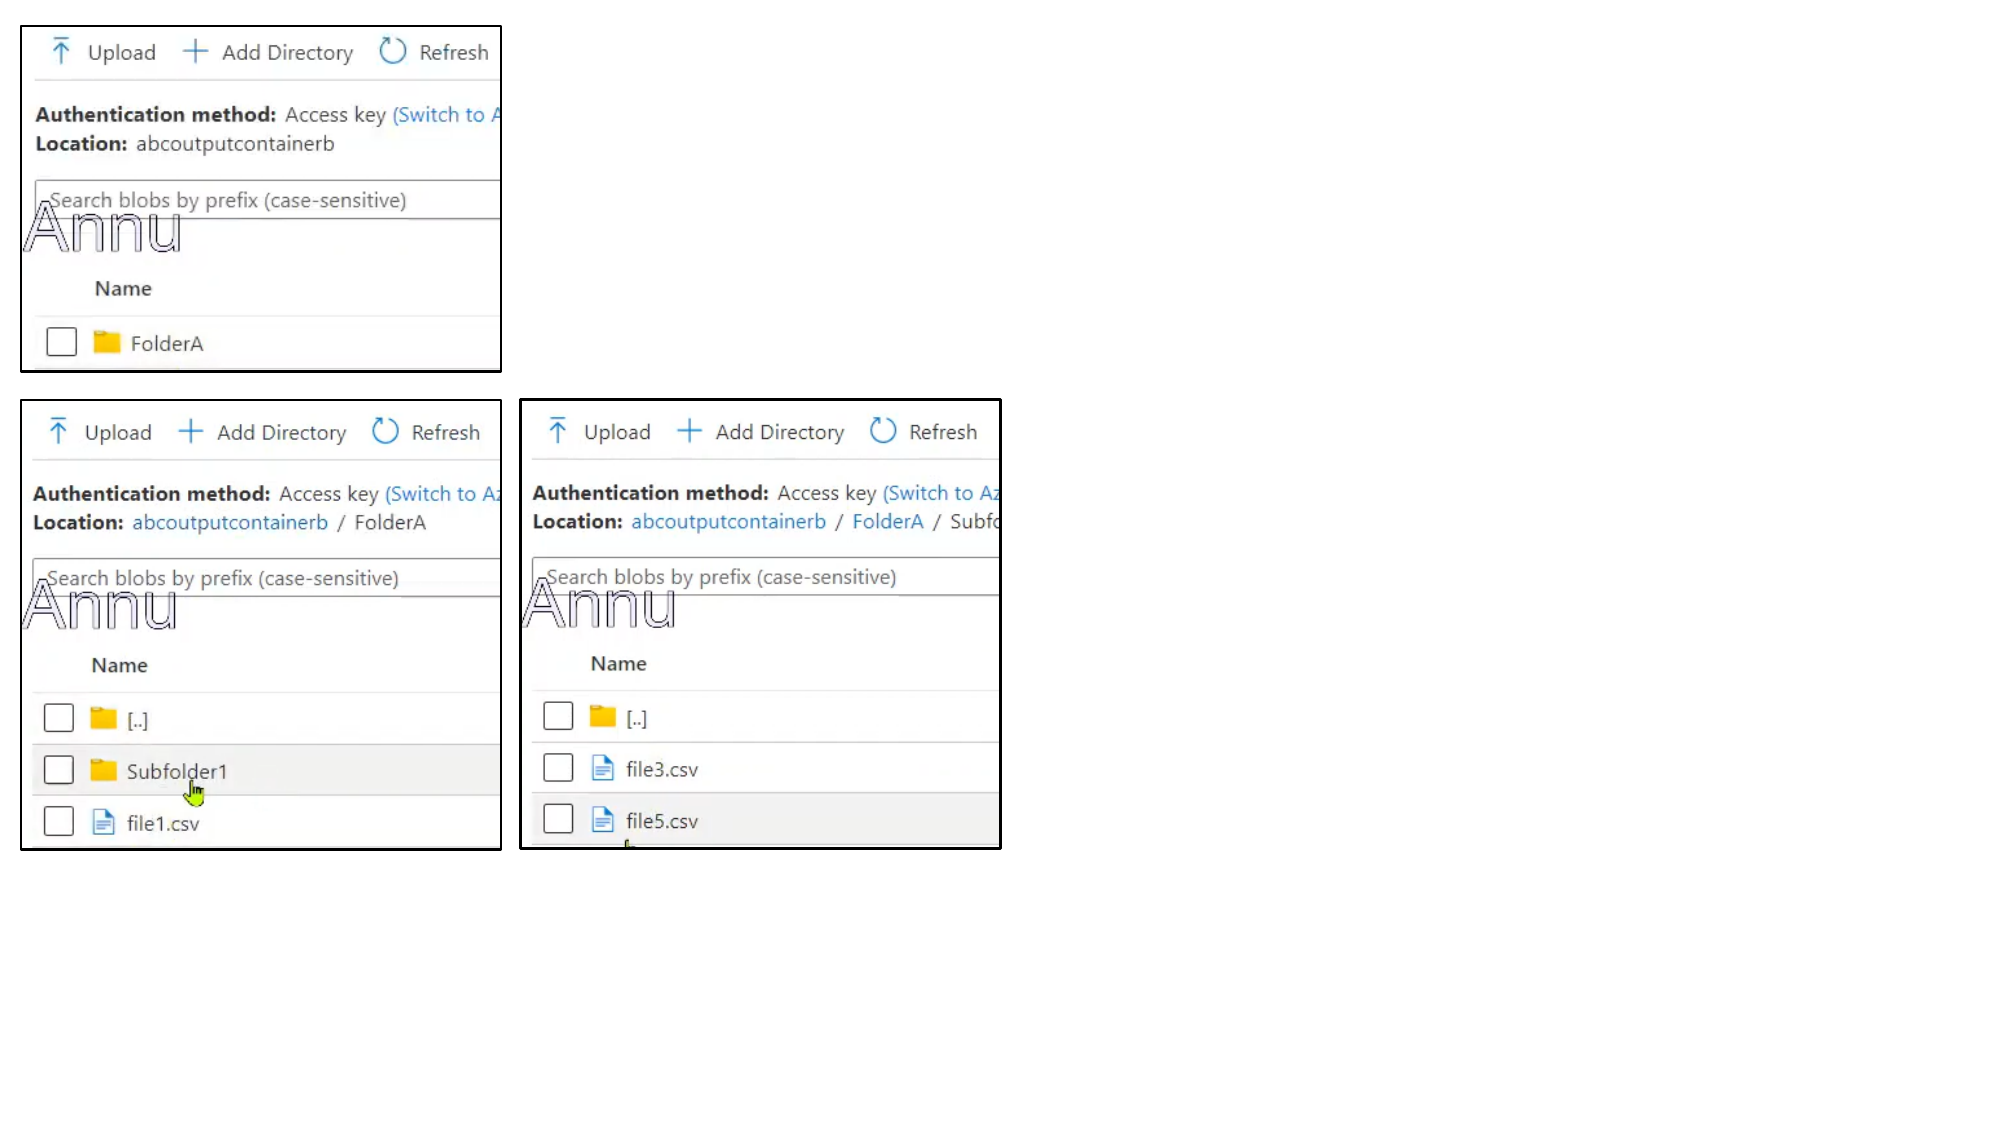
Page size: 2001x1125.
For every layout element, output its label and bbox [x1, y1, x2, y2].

picture [22, 401, 500, 848]
picture [521, 400, 1000, 848]
picture [22, 27, 500, 371]
